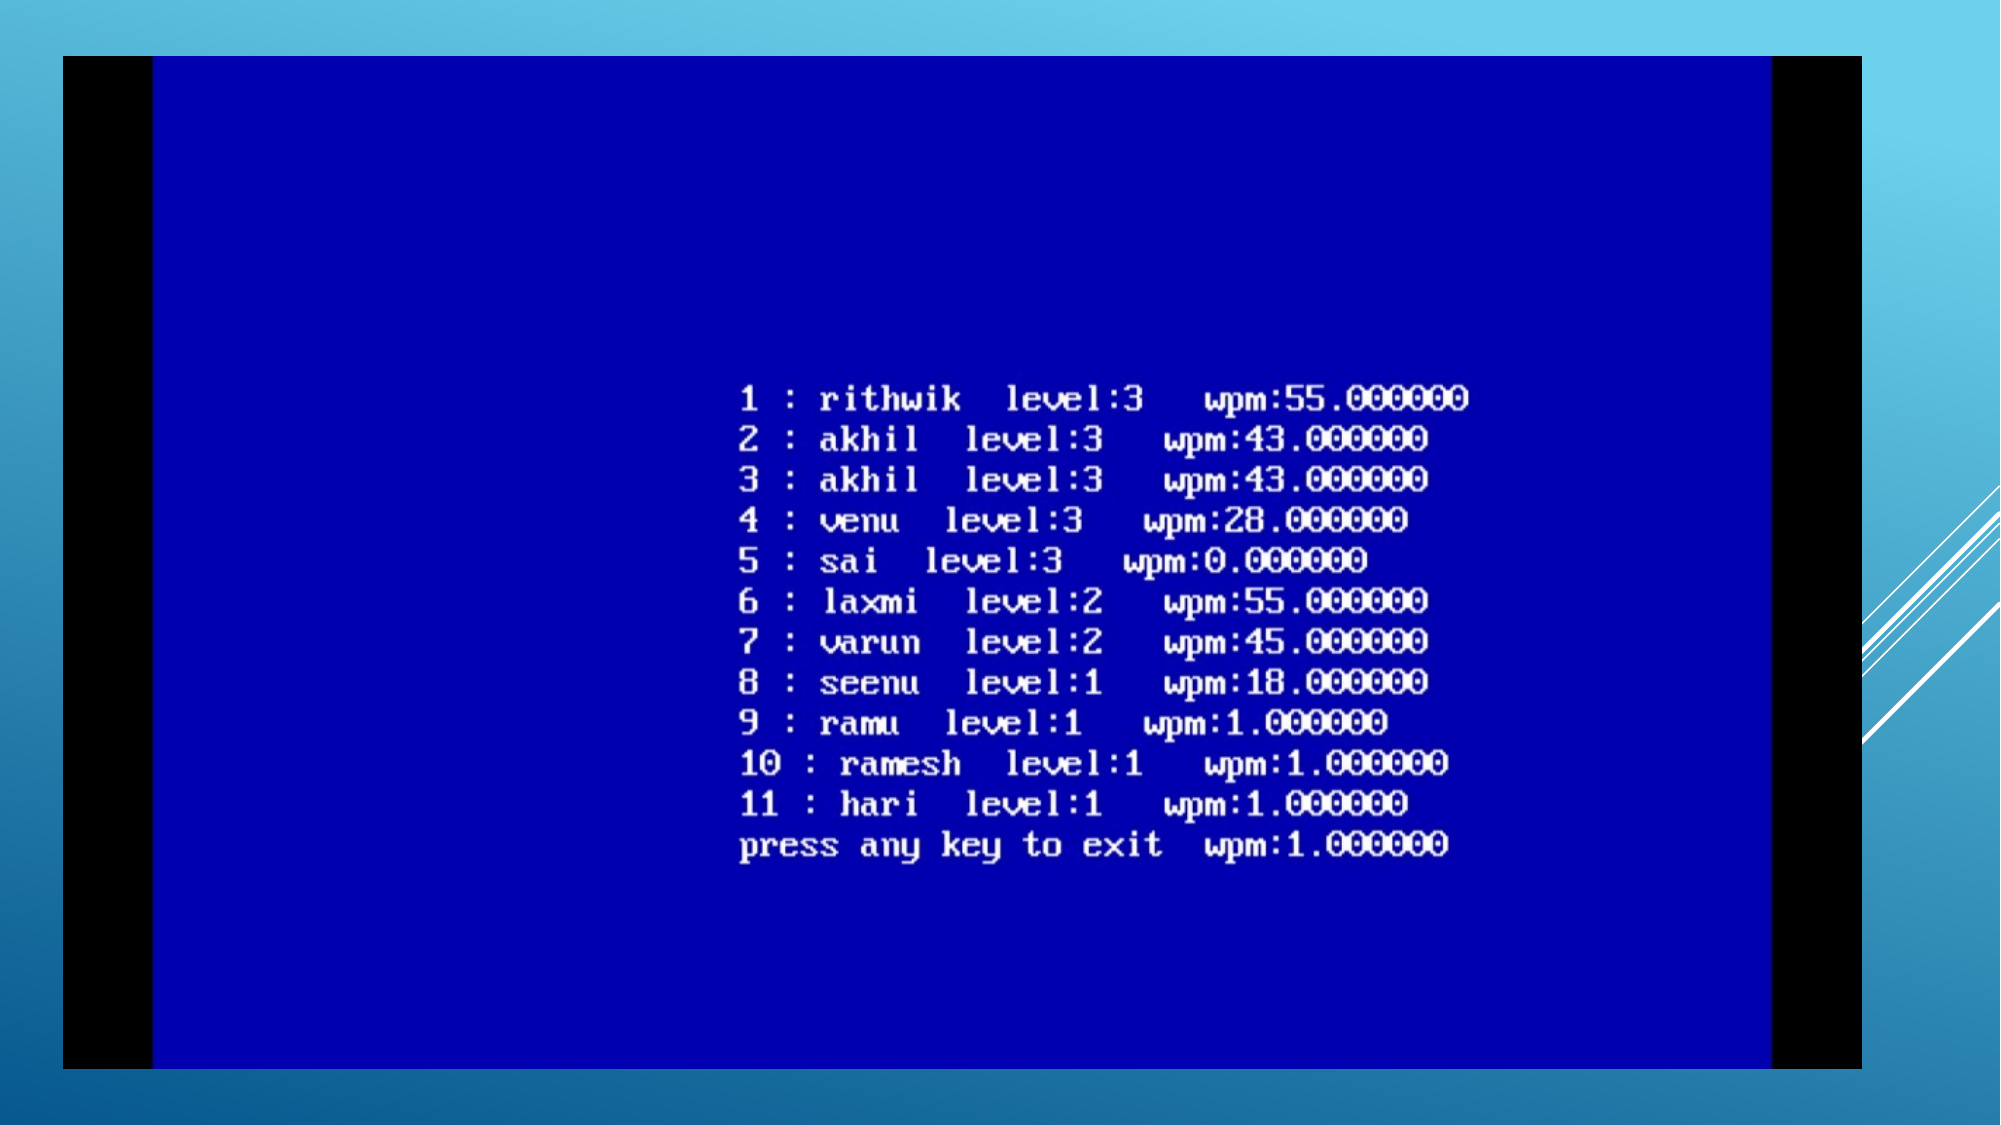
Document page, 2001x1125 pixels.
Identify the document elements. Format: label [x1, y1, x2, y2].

picture [63, 56, 1862, 1069]
